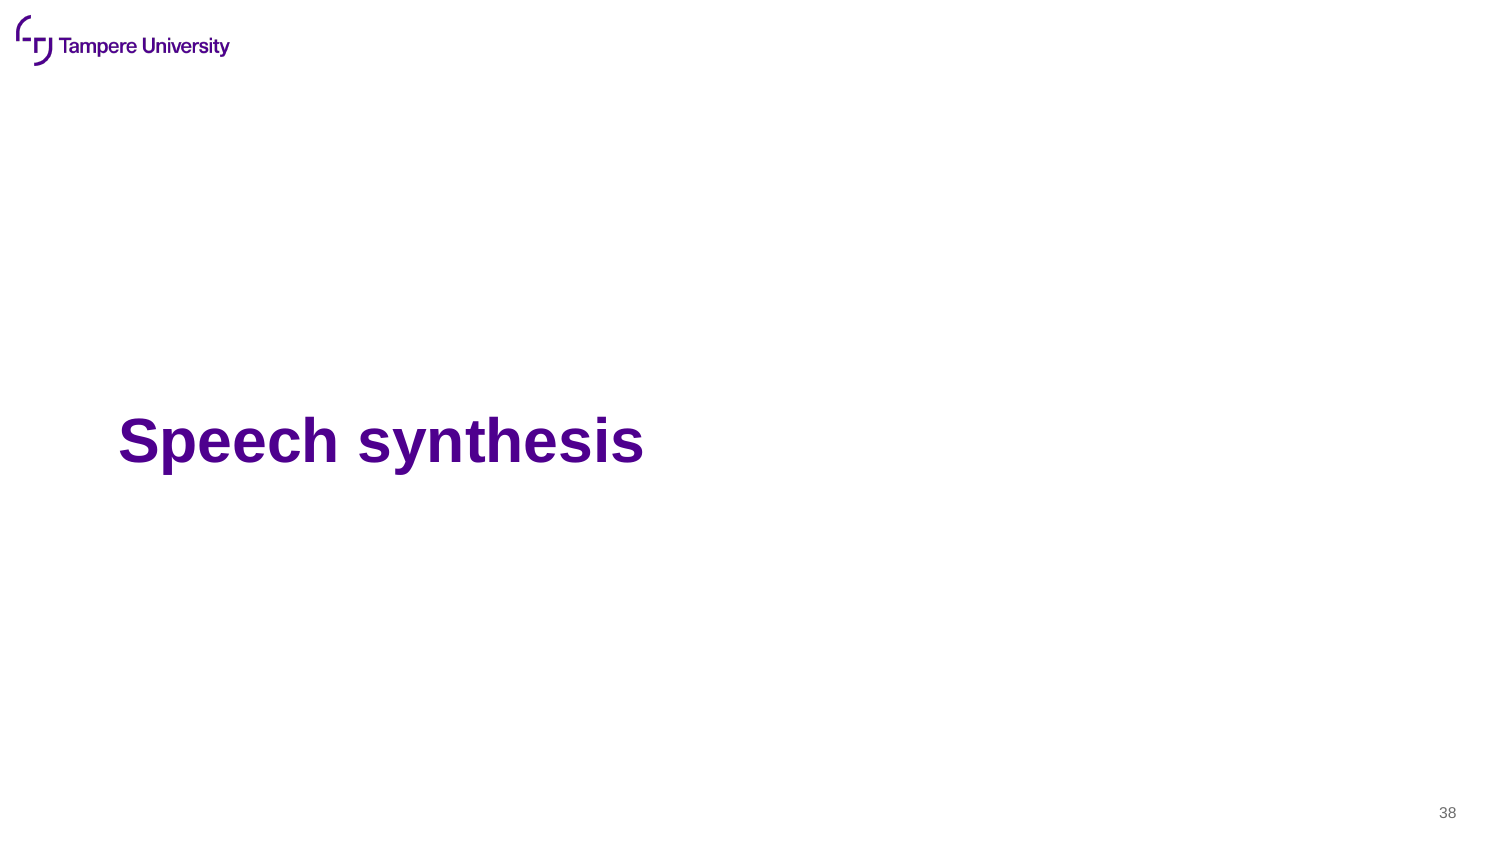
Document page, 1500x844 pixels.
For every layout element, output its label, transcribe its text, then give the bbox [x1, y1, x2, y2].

slide_number 38 [1439, 798, 1486, 830]
picture [15, 14, 230, 66]
title Speech synthesis [103, 400, 1397, 481]
